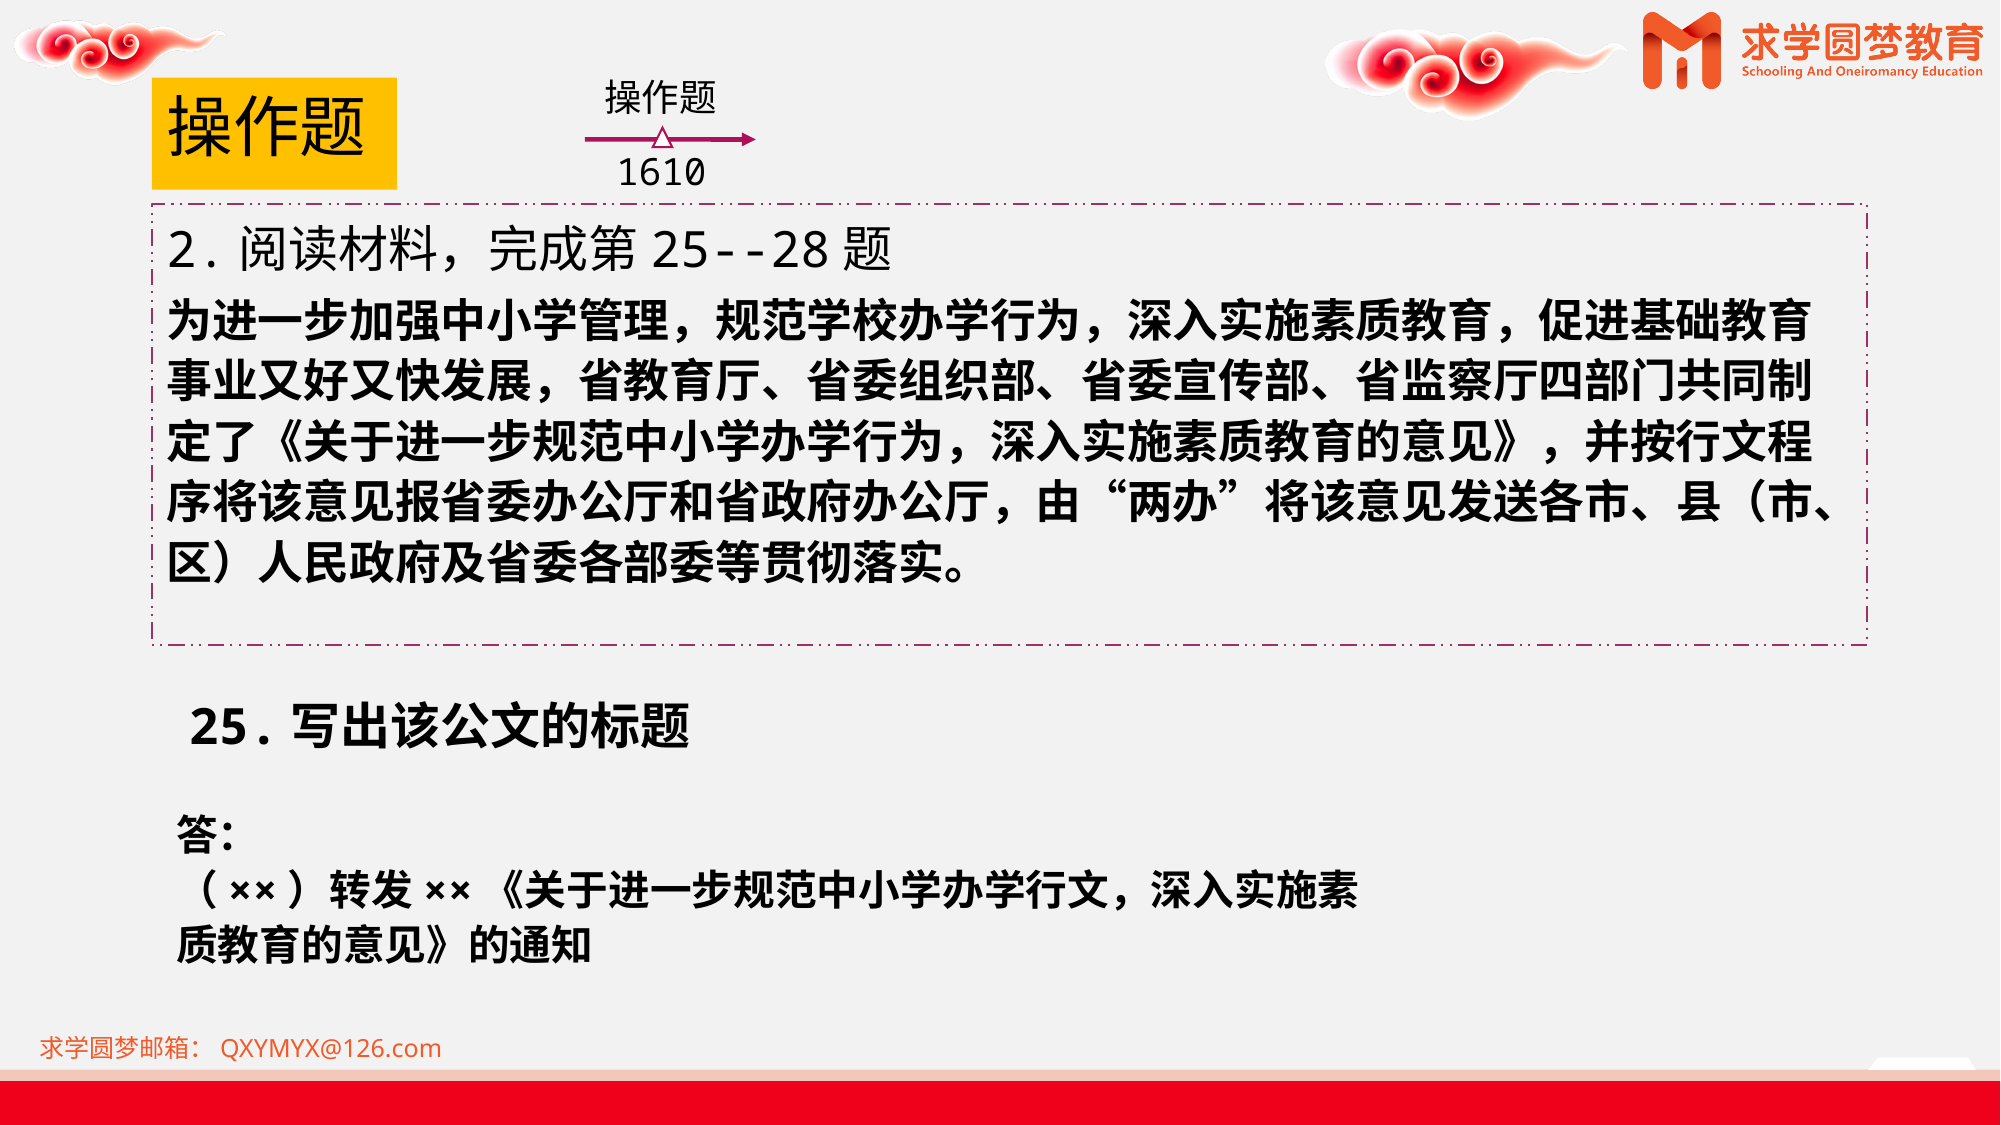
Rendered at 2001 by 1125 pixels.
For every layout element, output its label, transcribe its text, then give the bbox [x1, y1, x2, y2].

text_box 答： （××）转发××《关于进一步规范中小学办学行文，深入实施素质教育的意见》的通知 [161, 796, 1409, 977]
list 2.阅读材料，完成第25--28题 为进一步加强中小学管理，规范学校办学行为，深入实施素质教育，促进基础教育事业又好又快发展，省教育厅、省委组织部、省委宣传部、省监察厅四部门共同制定了《关于进一步规范中小学办学行为，深入实施素质教育的意见》，并按行文程序将该意见报省委办公厅和省政府办公厅，由“两办”将该意见发送各市、县（市、区）人民政府及省委各部委等贯彻落实。 [151, 203, 1868, 645]
picture [1304, 0, 2000, 134]
text_box 25.写出该公文的标题 [174, 681, 763, 762]
picture [0, 0, 248, 95]
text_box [584, 66, 756, 201]
title 操作题 [151, 77, 397, 190]
